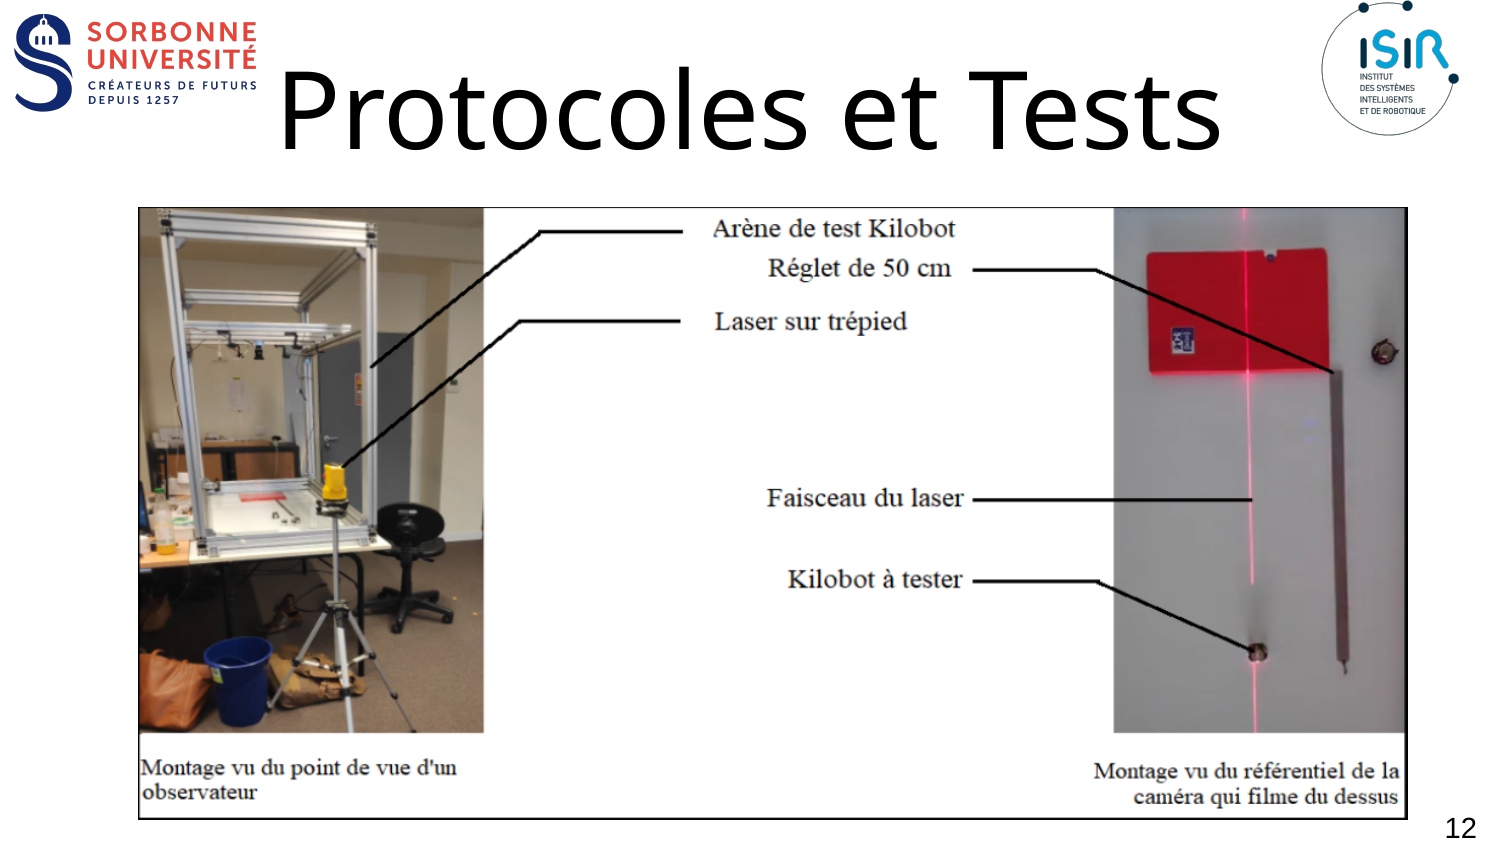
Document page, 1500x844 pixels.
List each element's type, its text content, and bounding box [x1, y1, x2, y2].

picture [1321, 0, 1459, 137]
picture [12, 12, 259, 113]
picture [137, 207, 1409, 820]
title Protocoles et Tests [51, 68, 1449, 187]
text_box 12 [1429, 794, 1500, 844]
